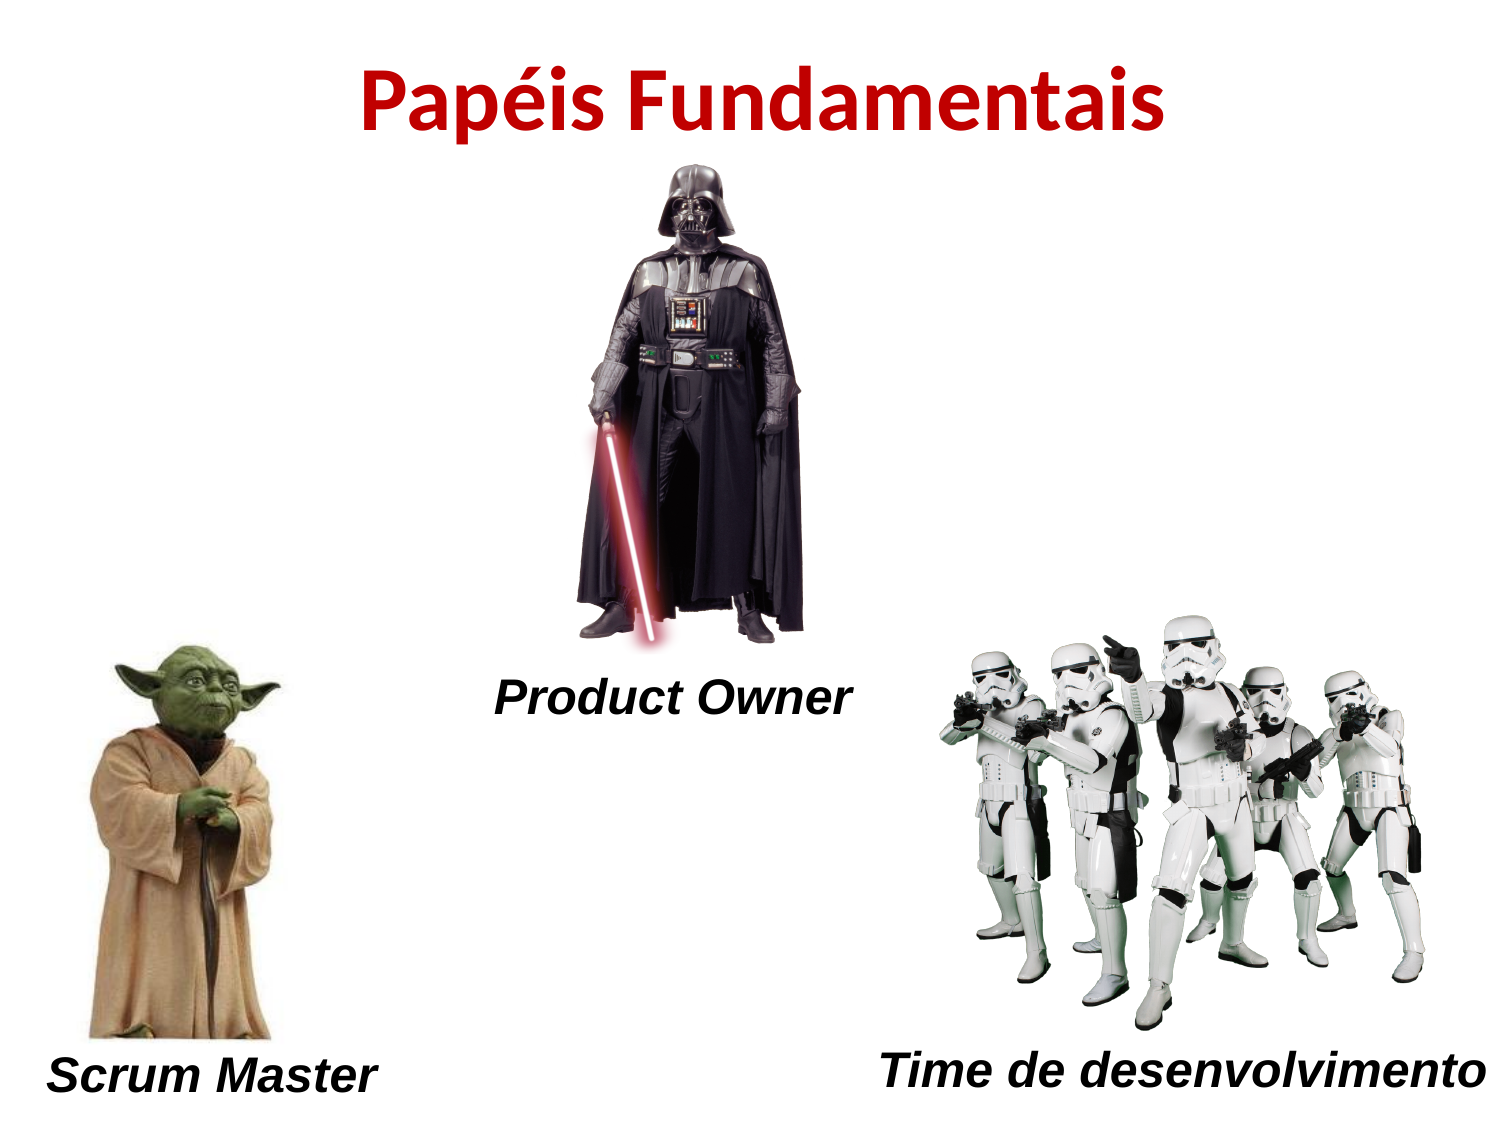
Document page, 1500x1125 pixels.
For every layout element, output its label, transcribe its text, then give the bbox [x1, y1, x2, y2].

text_box Product Owner [478, 656, 868, 732]
picture [76, 608, 294, 1077]
title Papéis Fundamentais [88, 0, 1439, 188]
picture [566, 154, 811, 658]
text_box Time de desenvolvimento [862, 1030, 1500, 1105]
picture [902, 608, 1478, 1051]
text_box Scrum Master [31, 1034, 392, 1110]
